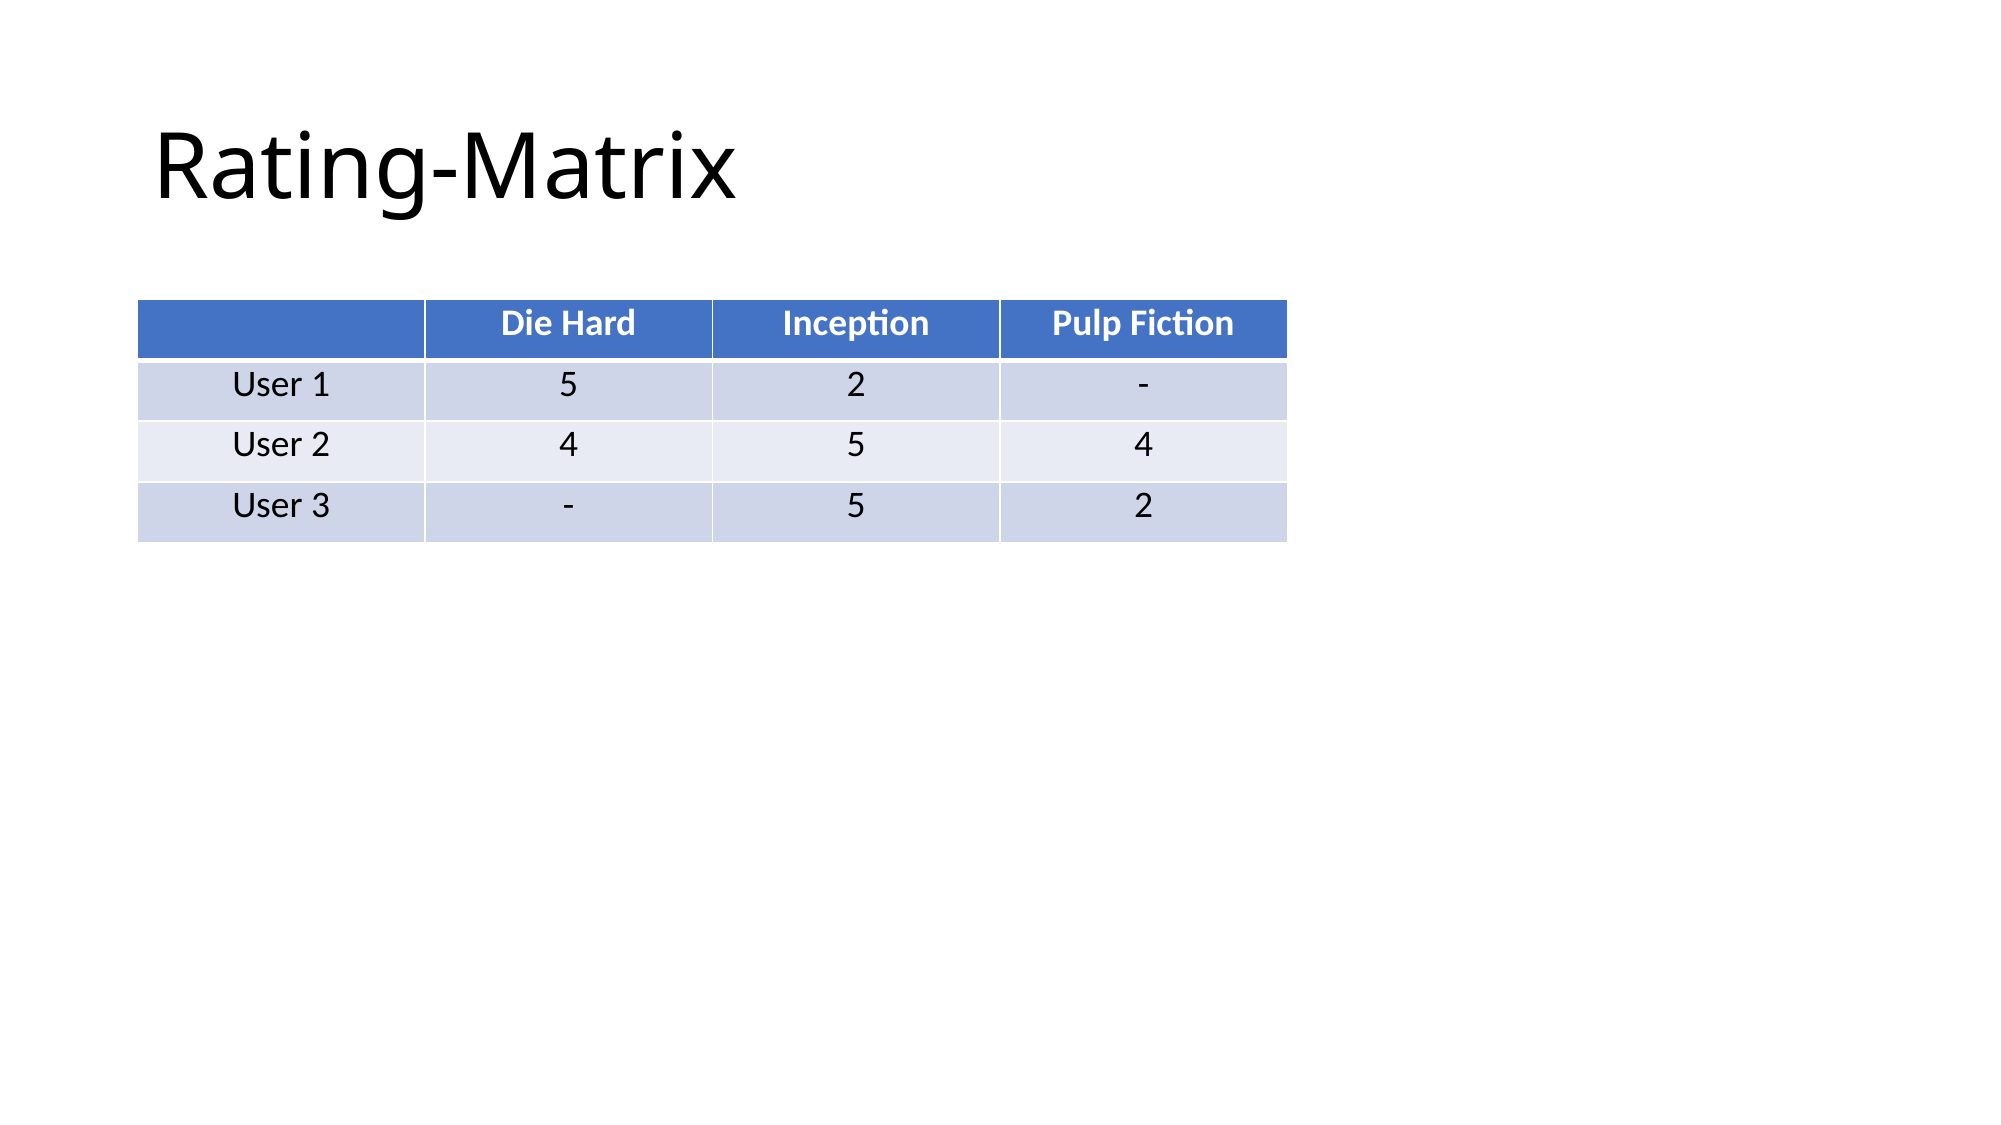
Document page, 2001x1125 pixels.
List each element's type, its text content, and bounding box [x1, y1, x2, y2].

table_cell User 2 [138, 422, 424, 481]
table_cell - [426, 483, 712, 542]
table_cell 5 [426, 363, 712, 420]
table_cell 5 [713, 422, 999, 481]
table_cell User 3 [138, 483, 424, 542]
table_cell - [1001, 363, 1287, 420]
table_header Pulp Fiction [1001, 300, 1287, 358]
table_header [138, 300, 424, 358]
table_cell User 1 [138, 363, 424, 420]
table_header Inception [713, 300, 999, 358]
table_cell 2 [1001, 483, 1287, 542]
table_cell 4 [426, 422, 712, 481]
table_cell 5 [713, 483, 999, 542]
table_cell 4 [1001, 422, 1287, 481]
table_cell 2 [713, 363, 999, 420]
table_header Die Hard [426, 300, 712, 358]
title Rating-Matrix [137, 59, 1863, 278]
